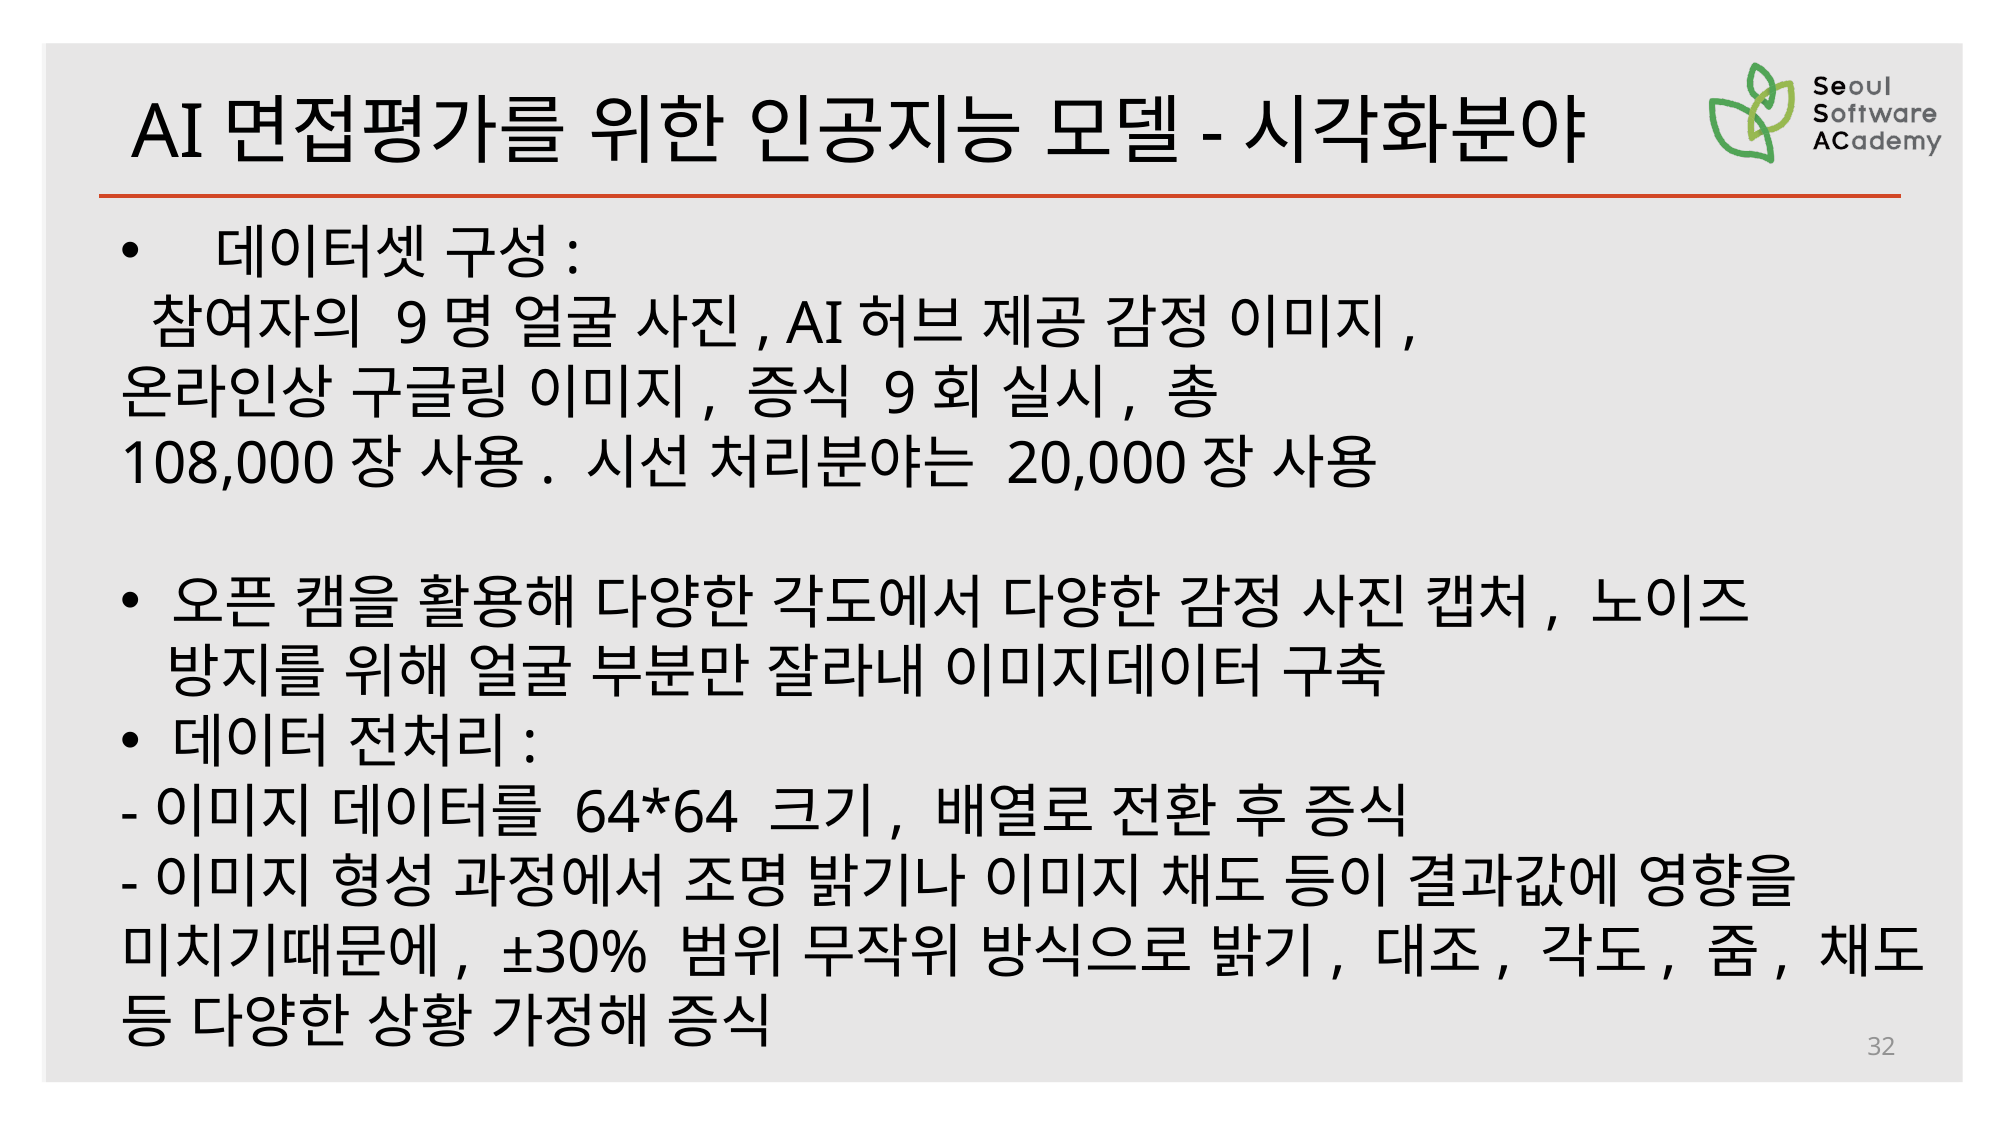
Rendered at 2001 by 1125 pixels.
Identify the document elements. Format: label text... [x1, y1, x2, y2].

picture [1684, 35, 1997, 200]
text_box AI면접평가를 위한 인공지능 모델-시각화분야 [116, 75, 1603, 180]
text_box 데이터셋 구성: 참여자의 9명 얼굴 사진, AI허브 제공 감정 이미지, 온라인상 구글링 이미지, 증식 9회 실시, 총 108,000장 사용. 시선 처리분야는 20,000장 사용 오픈 캠을 활용해 다양한 각도에서 다양한 감정 사진 캡처, 노이즈 방지를 위해 얼굴 부분만 잘라내 이미지데이터 구축 데이터 전처리: -이미지 데이터를 64*64 크기, 배열로 전환 후 증식 -이미지 형성 과정에서 조명 밝기나 이미지 채도 등이 결과값에 영향을 미치기때문에, ±30% 범위 무작위 방식으로 밝기, 대조, 각도, 줌, 채도 등 다양한 상황 가정해 증식 [105, 207, 1961, 1125]
